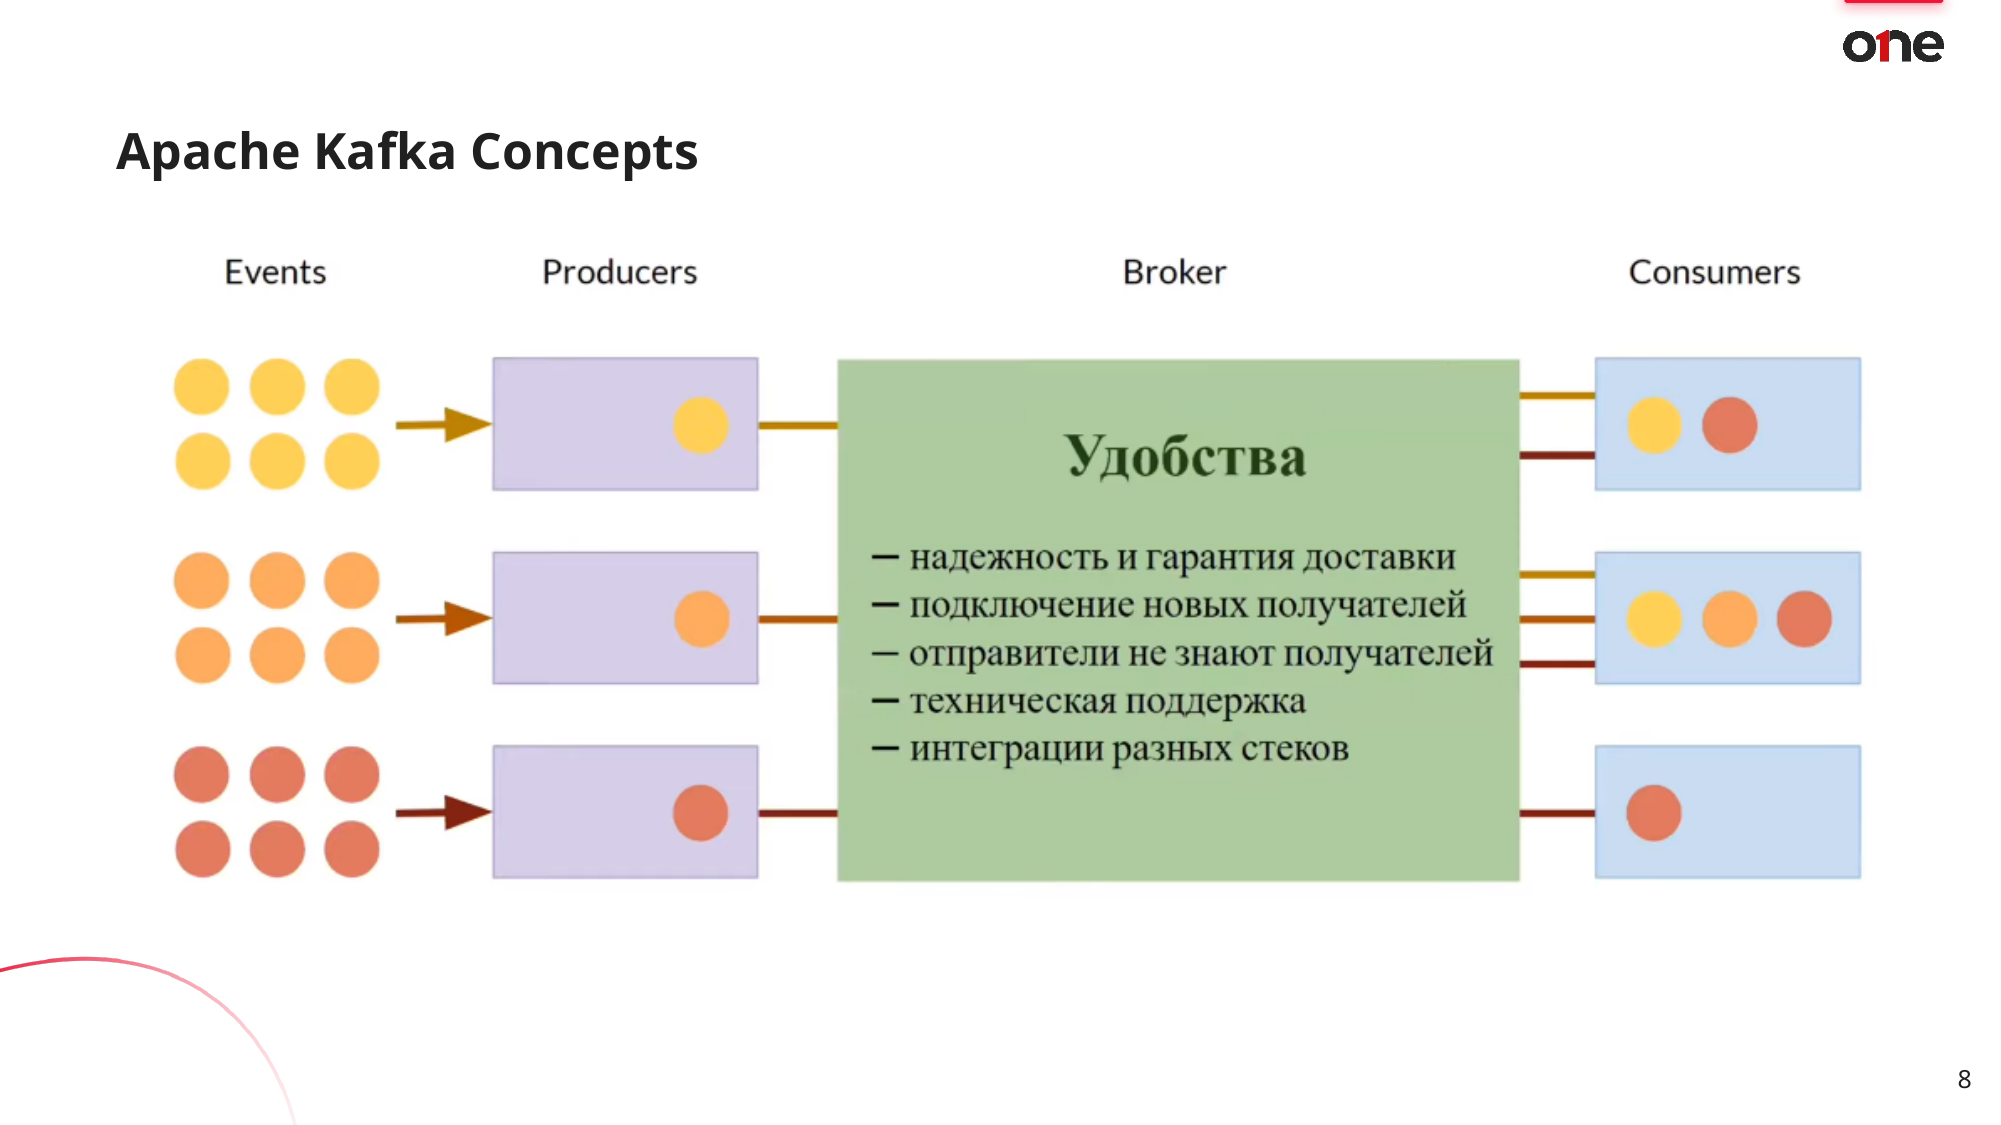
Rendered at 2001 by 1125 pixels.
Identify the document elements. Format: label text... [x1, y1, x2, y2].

picture [147, 250, 1897, 918]
title Apache Kafka Concepts [101, 119, 1677, 184]
picture [1825, 0, 1961, 22]
picture [0, 943, 331, 1125]
picture [1843, 30, 1944, 62]
slide_number 8 [1857, 1047, 1987, 1114]
